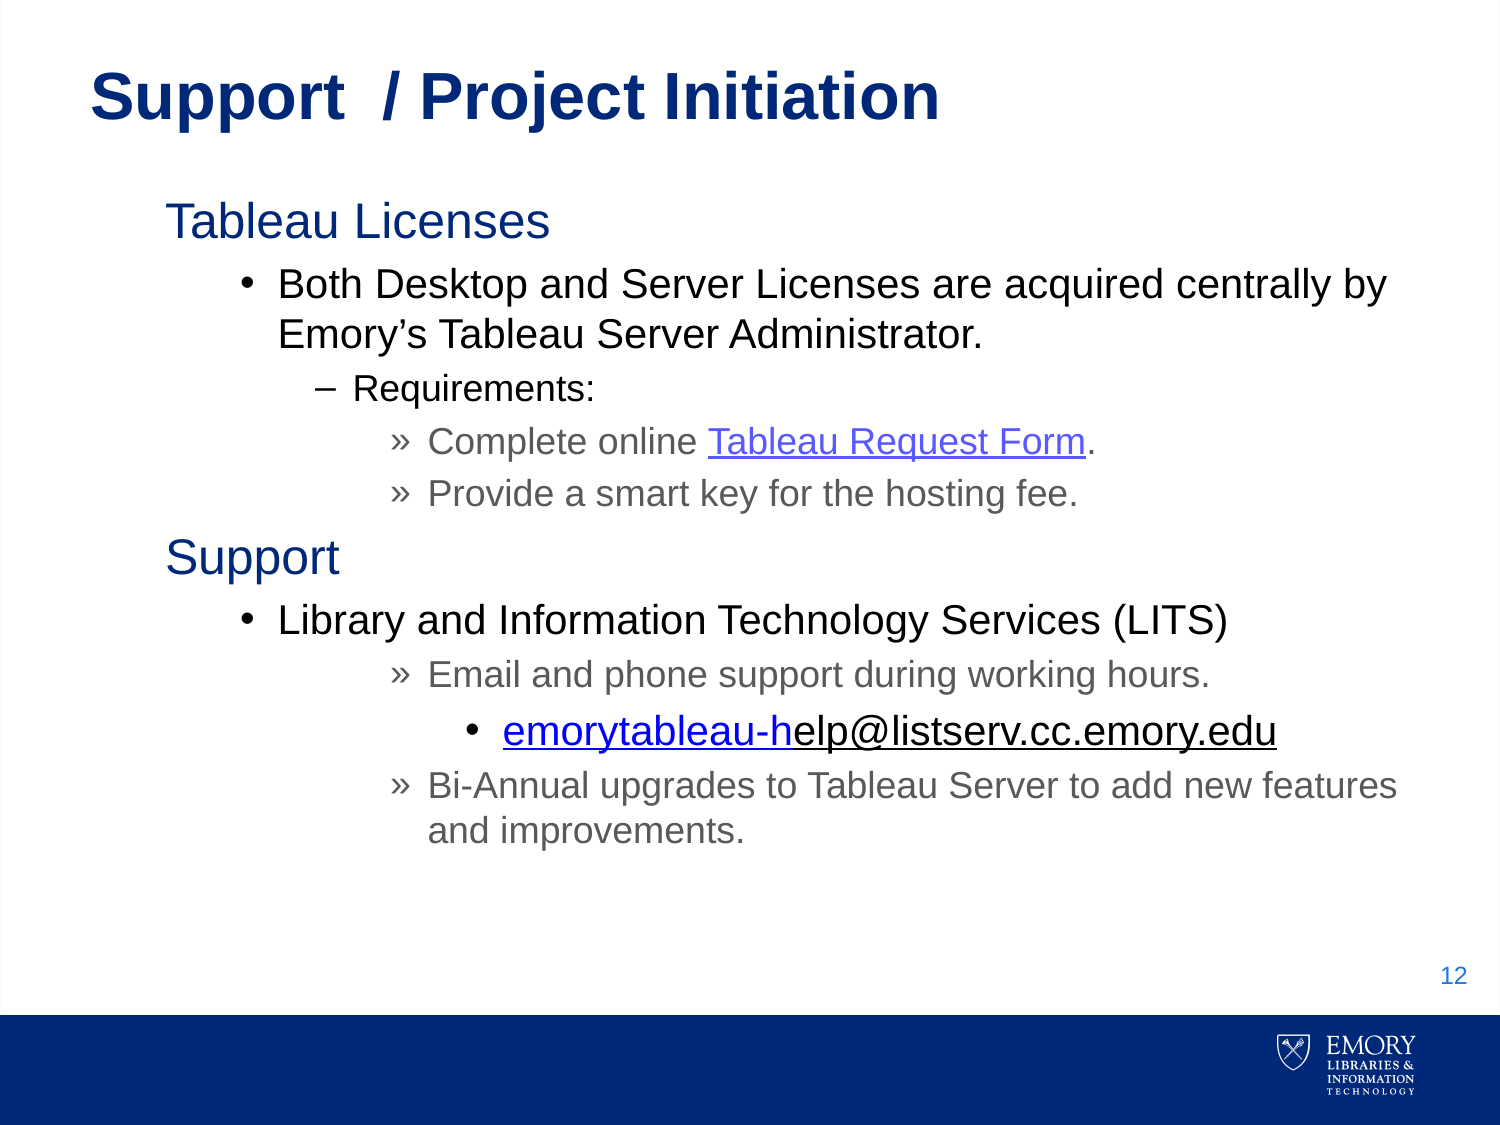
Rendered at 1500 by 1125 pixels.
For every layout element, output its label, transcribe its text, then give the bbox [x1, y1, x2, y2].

list Tableau Licenses Both Desktop and Server Licenses are acquired centrally by Emory’s Tableau Server Administrator. Requirements: Complete online Tableau Request Form. Provide a smart key for the hosting fee. Support Library and Information Technology Services (LITS) Email and phone support during working hours. emorytableau-help@listserv.cc.emory.edu Bi-Annual upgrades to Tableau Server to add new features and improvements. [75, 180, 1425, 1005]
picture [0, 0, 1500, 1125]
slide_number 12 [1425, 945, 1500, 1005]
title Support / Project Initiation [75, 45, 1425, 158]
